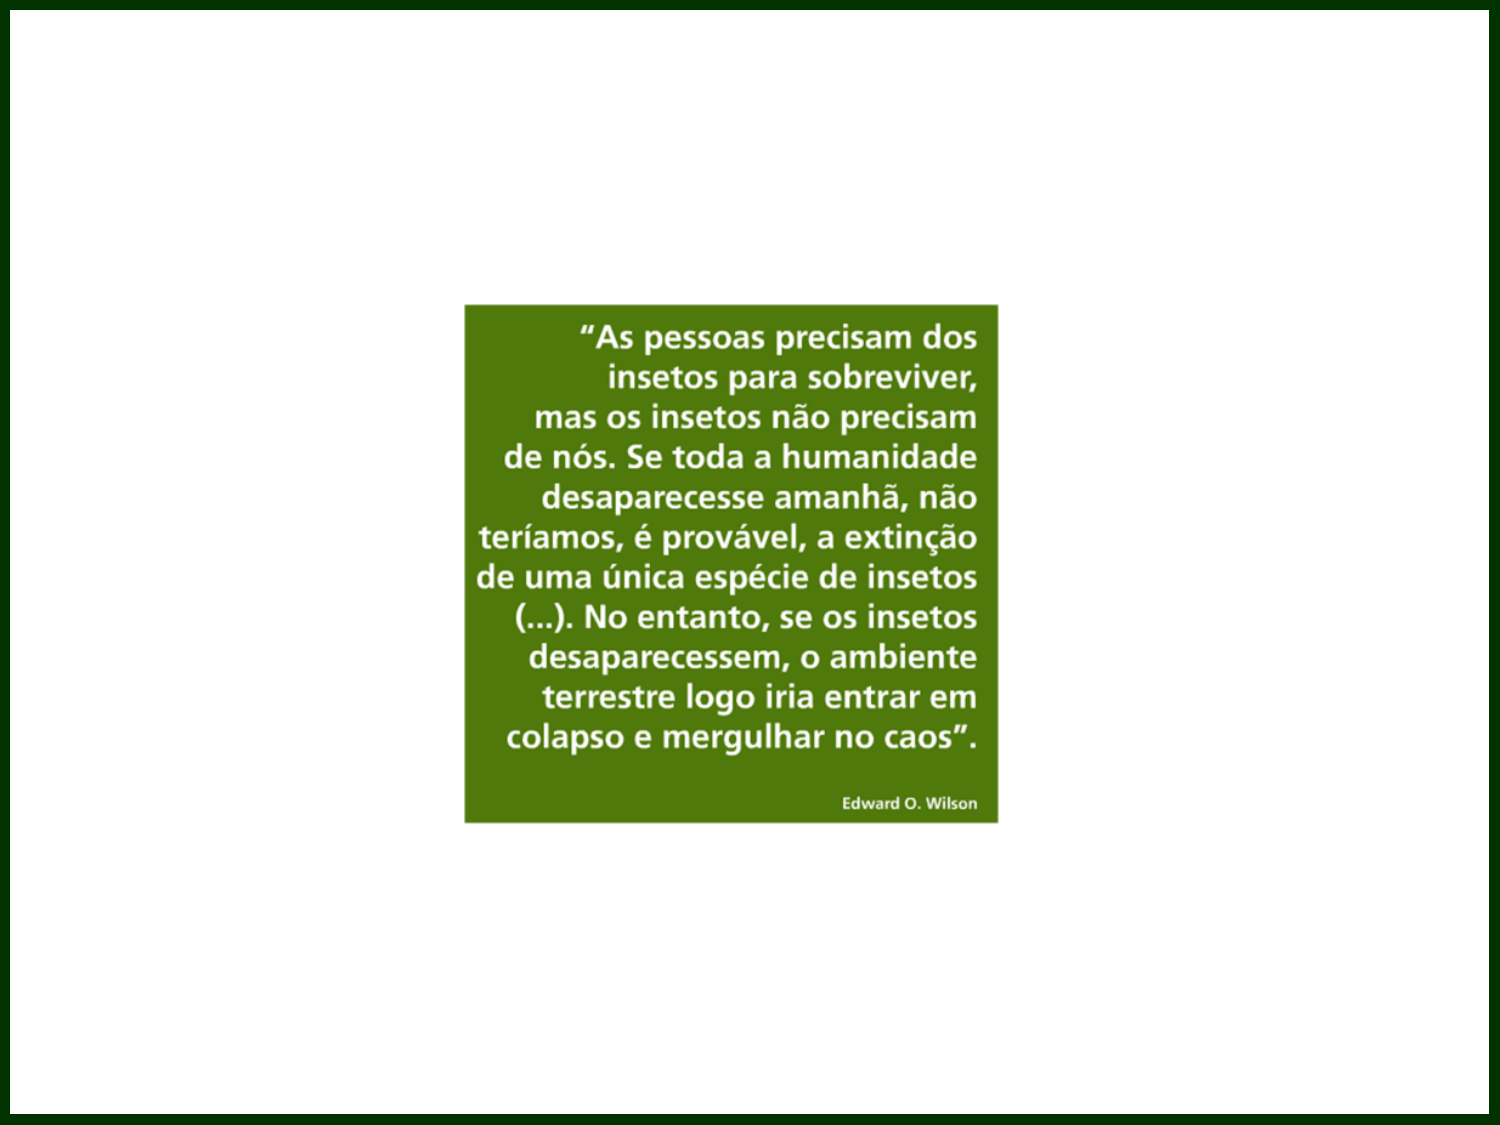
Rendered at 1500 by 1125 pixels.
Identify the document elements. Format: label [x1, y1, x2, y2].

picture [459, 298, 1008, 827]
text_box [0, 0, 1500, 1125]
